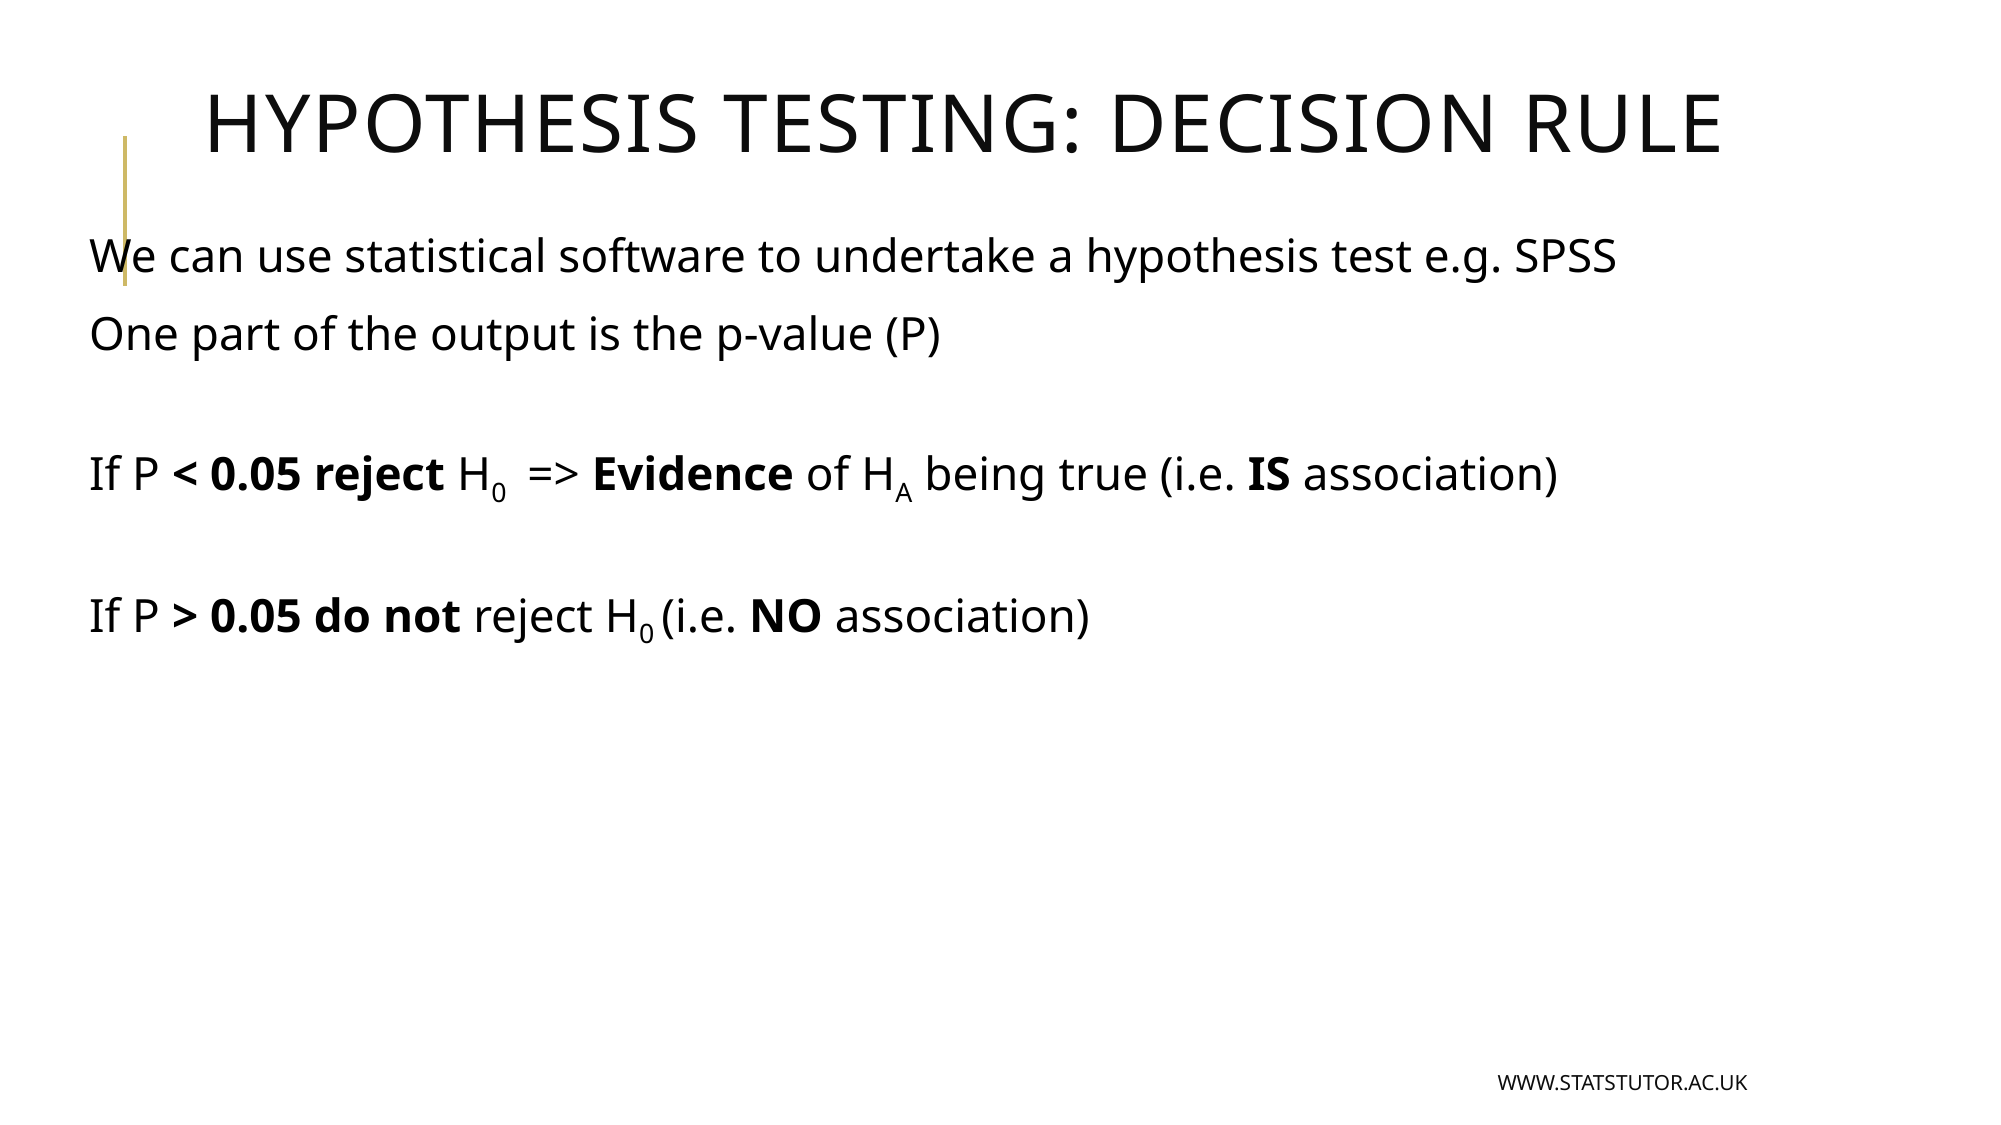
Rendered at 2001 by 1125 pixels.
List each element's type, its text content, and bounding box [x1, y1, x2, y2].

list We can use statistical software to undertake a hypothesis test e.g. SPSS One part of the output is the p-value (P) If P < 0.05 reject H0 => Evidence of HA being true (i.e. IS association) If P > 0.05 do not reject H0 (i.e. NO association) [66, 224, 1934, 963]
footer www.statstutor.ac.uk [794, 1061, 1763, 1107]
title Hypothesis Testing: Decision Rule [168, 62, 1763, 197]
